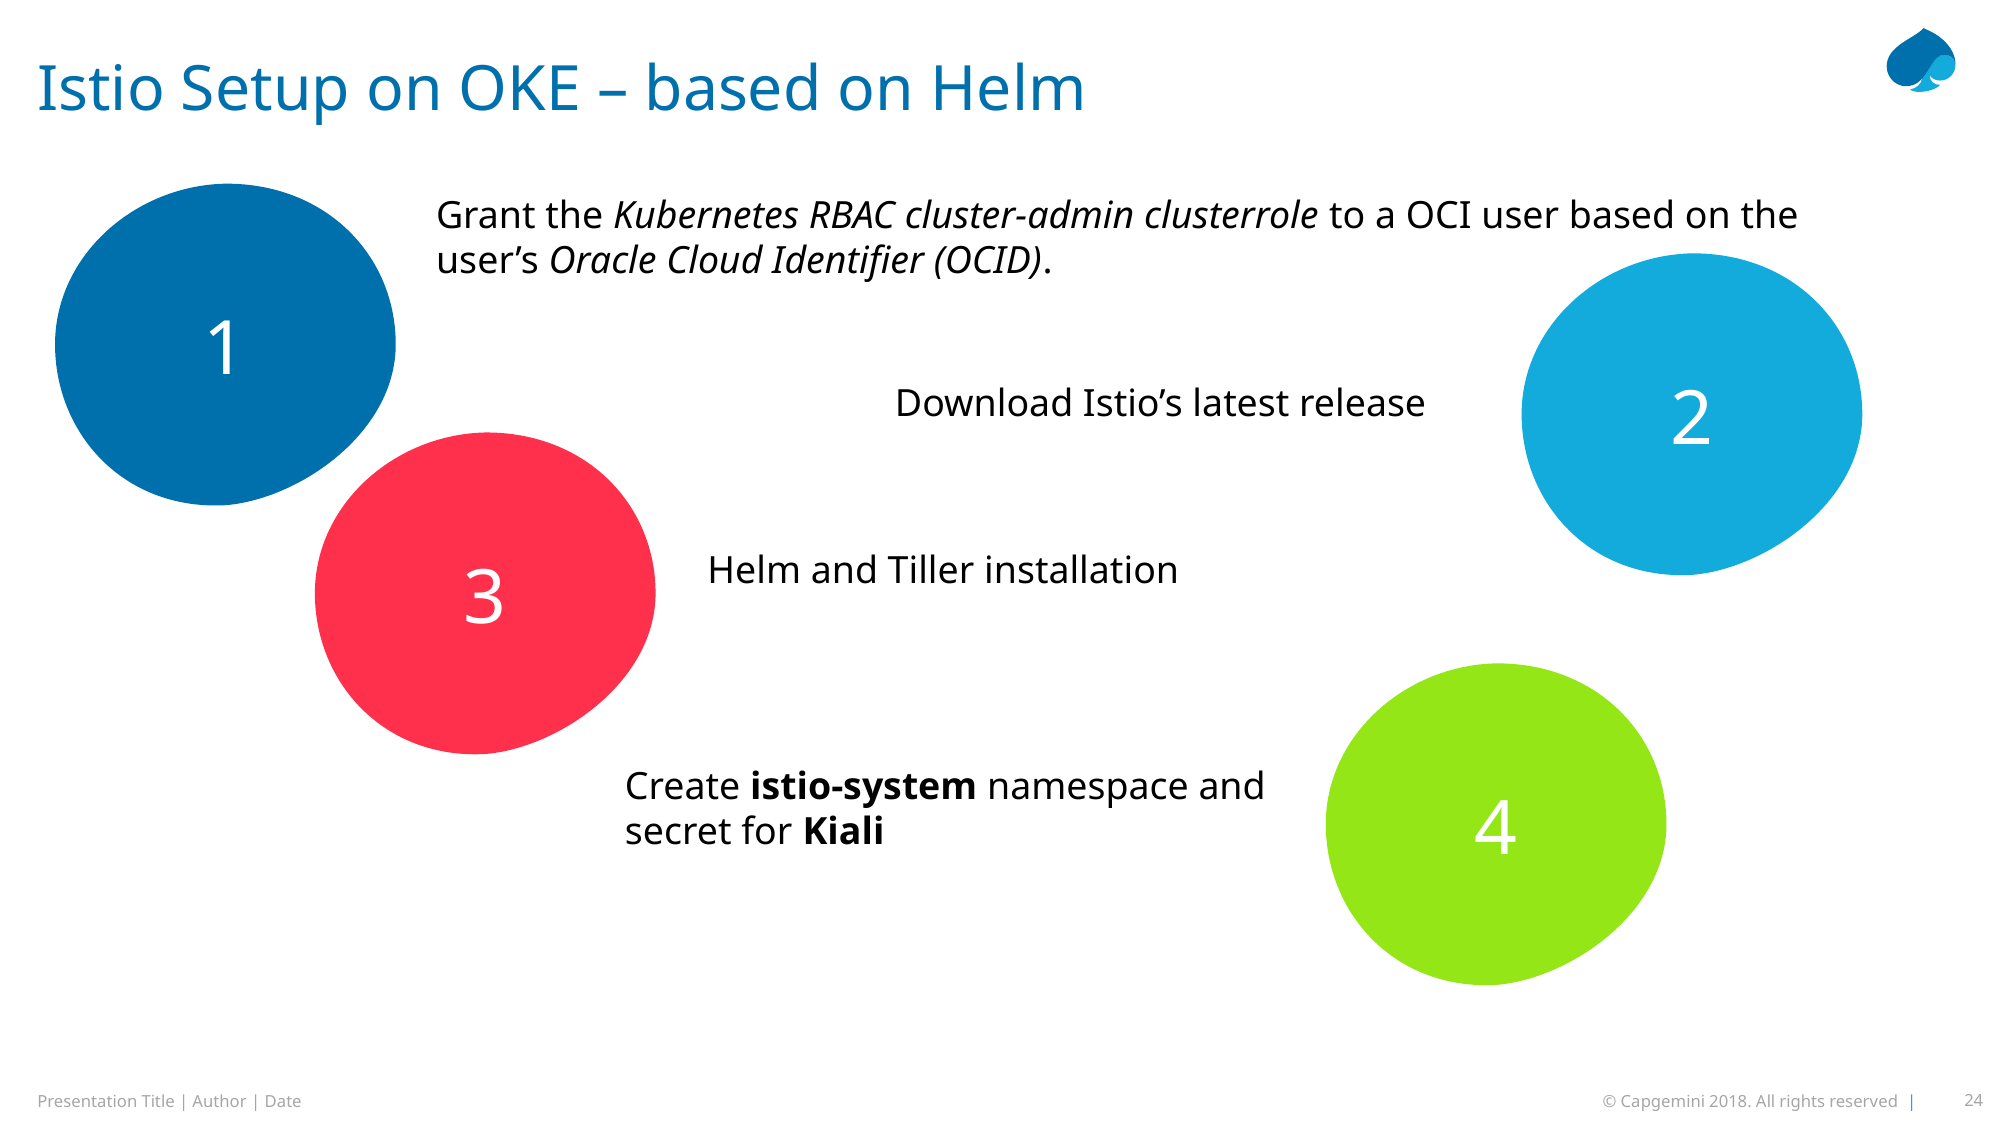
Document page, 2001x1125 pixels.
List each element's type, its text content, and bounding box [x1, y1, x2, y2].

text_box 2 [1520, 252, 1864, 577]
text_box 1 [54, 182, 397, 507]
text_box Create istio-system namespace and secret for Kiali [610, 754, 1308, 860]
text_box 3 [313, 431, 657, 756]
text_box 4 [1324, 662, 1668, 987]
text_box Helm and Tiller installation [692, 538, 1497, 599]
text_box Grant the Kubernetes RBAC cluster-admin clusterrole to a OCI user based on the user’s Oracle Cloud Identifier (OCID). [421, 183, 1863, 289]
title Istio Setup on OKE – based on Helm [37, 0, 1863, 182]
text_box Download Istio’s latest release [879, 371, 1497, 432]
